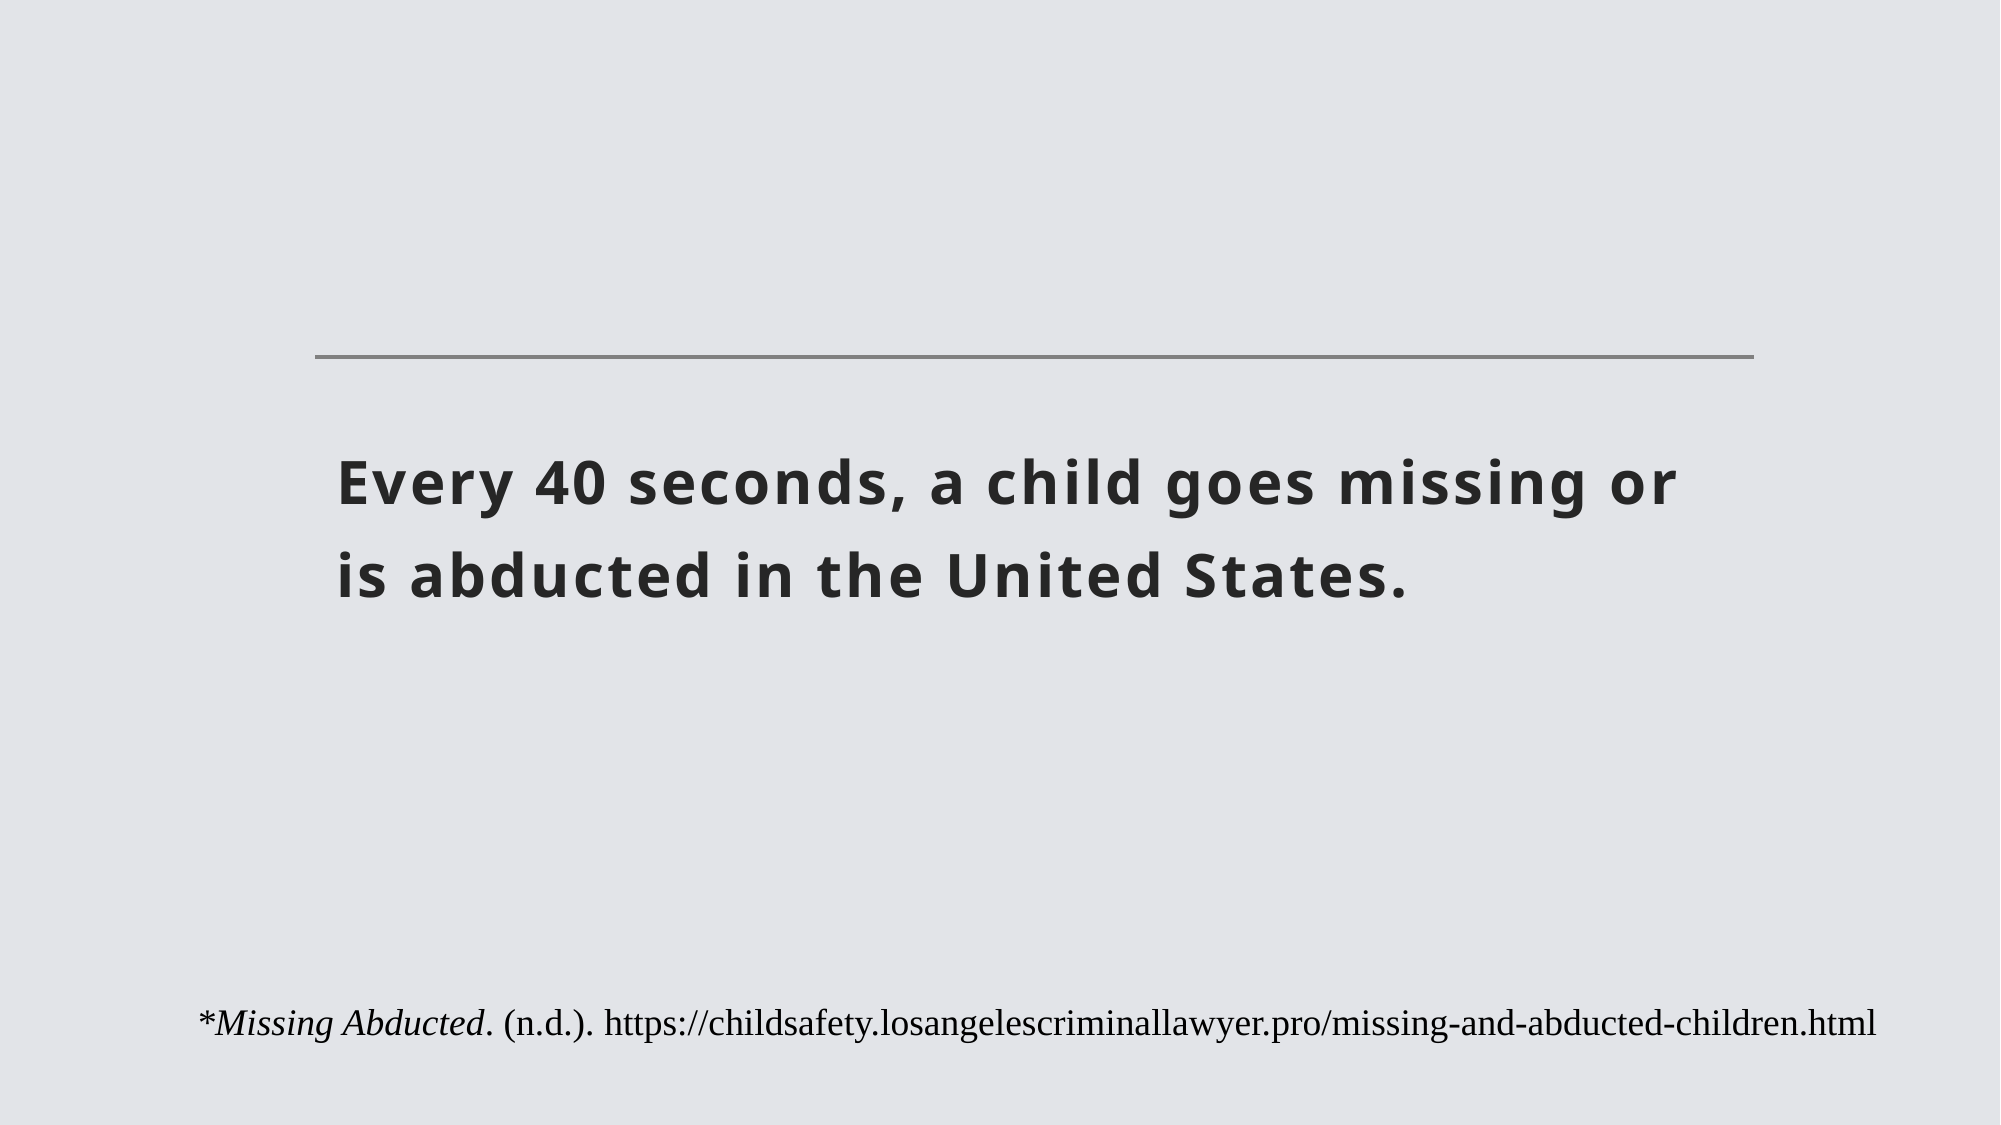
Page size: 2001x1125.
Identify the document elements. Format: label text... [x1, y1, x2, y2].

text_box *Missing Abducted. (n.d.). https://childsafety.losangelescriminallawyer.pro/missing-and-abducted-children.html [181, 990, 1894, 1096]
title Every 40 seconds, a child goes missing or is abducted in the United States. [318, 404, 1758, 625]
